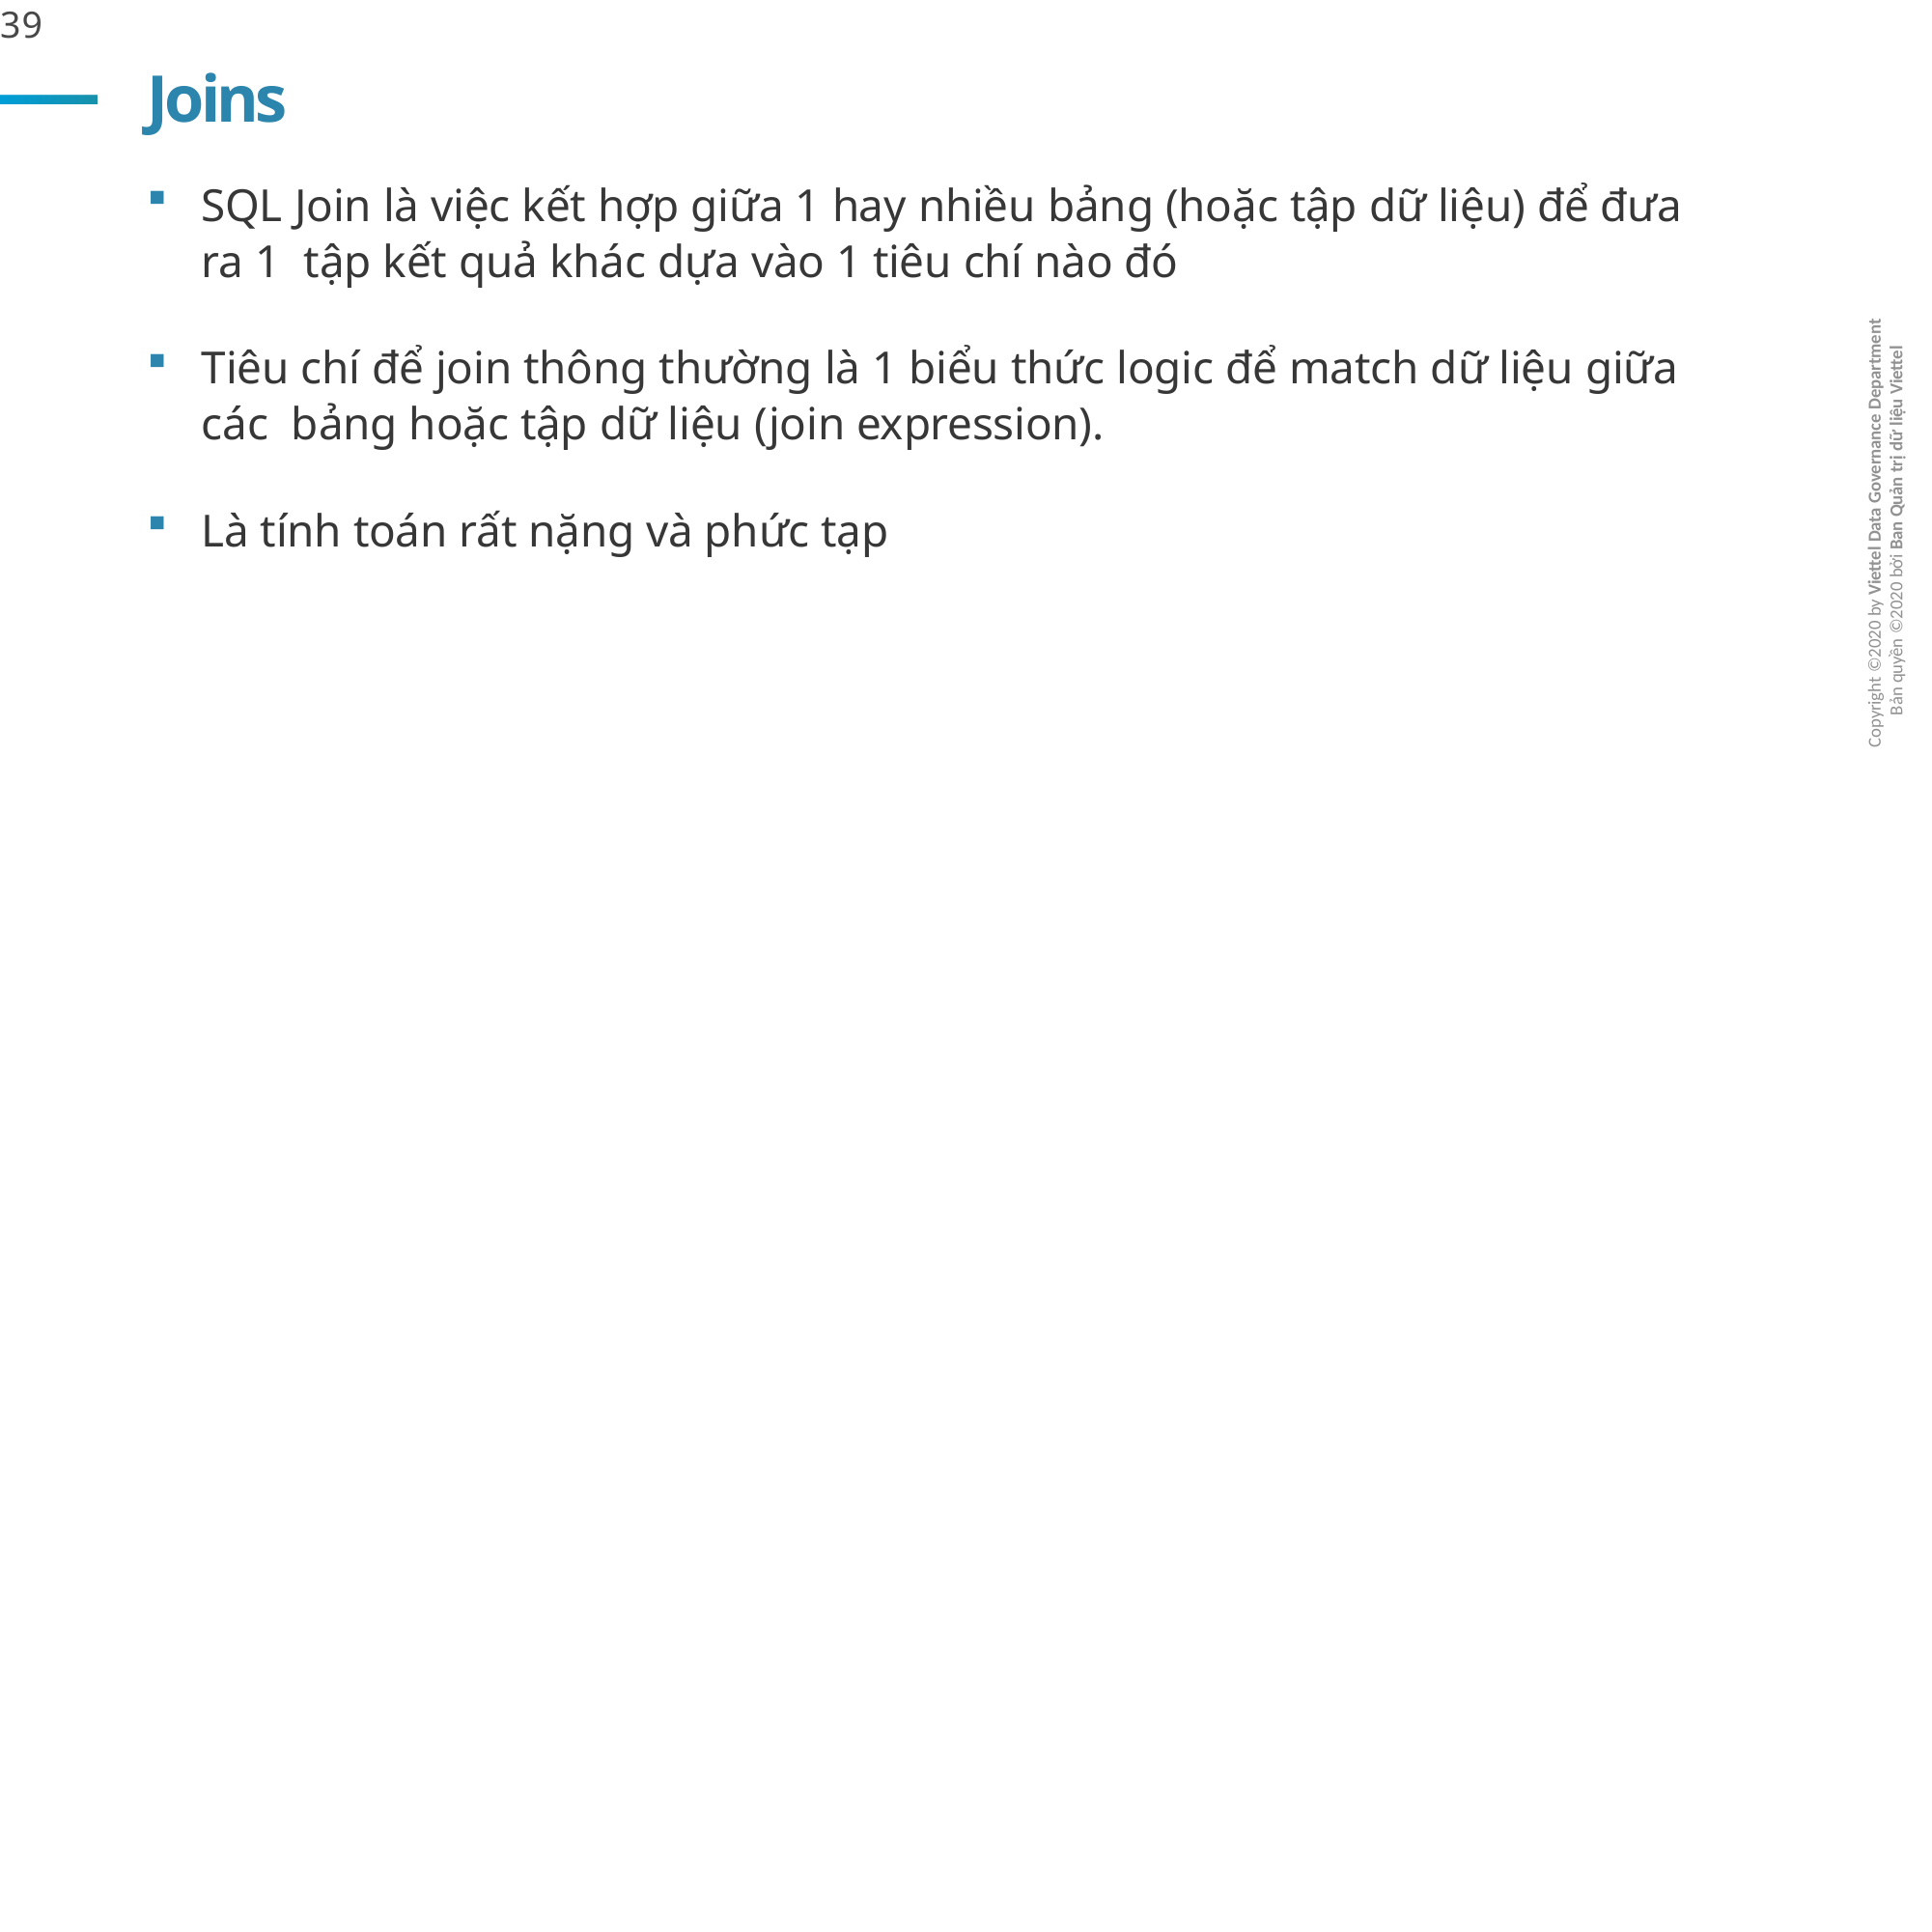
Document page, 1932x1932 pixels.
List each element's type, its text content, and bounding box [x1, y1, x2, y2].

picture [50, 95, 98, 104]
text_box Copyright ©2020 by Viettel Data Governance Department Bản quyền ©2020 bởi Ban Quản trị dữ liệu Viettel [1864, 314, 1910, 752]
text_box SQL Join là việc kết hợp giữa 1 hay nhiều bảng (hoặc tập dữ liệu) để đưa ra 1 tập kết quả khác dựa vào 1 tiêu chí nào đó Tiêu chí để join thông thường là 1 biểu thức logic để match dữ liệu giữa các bảng hoặc tập dữ liệu (join expression). Là tính toán rất nặng và phức tạp [145, 172, 1733, 556]
text_box 39 [0, 0, 44, 46]
title Joins [145, 55, 298, 172]
